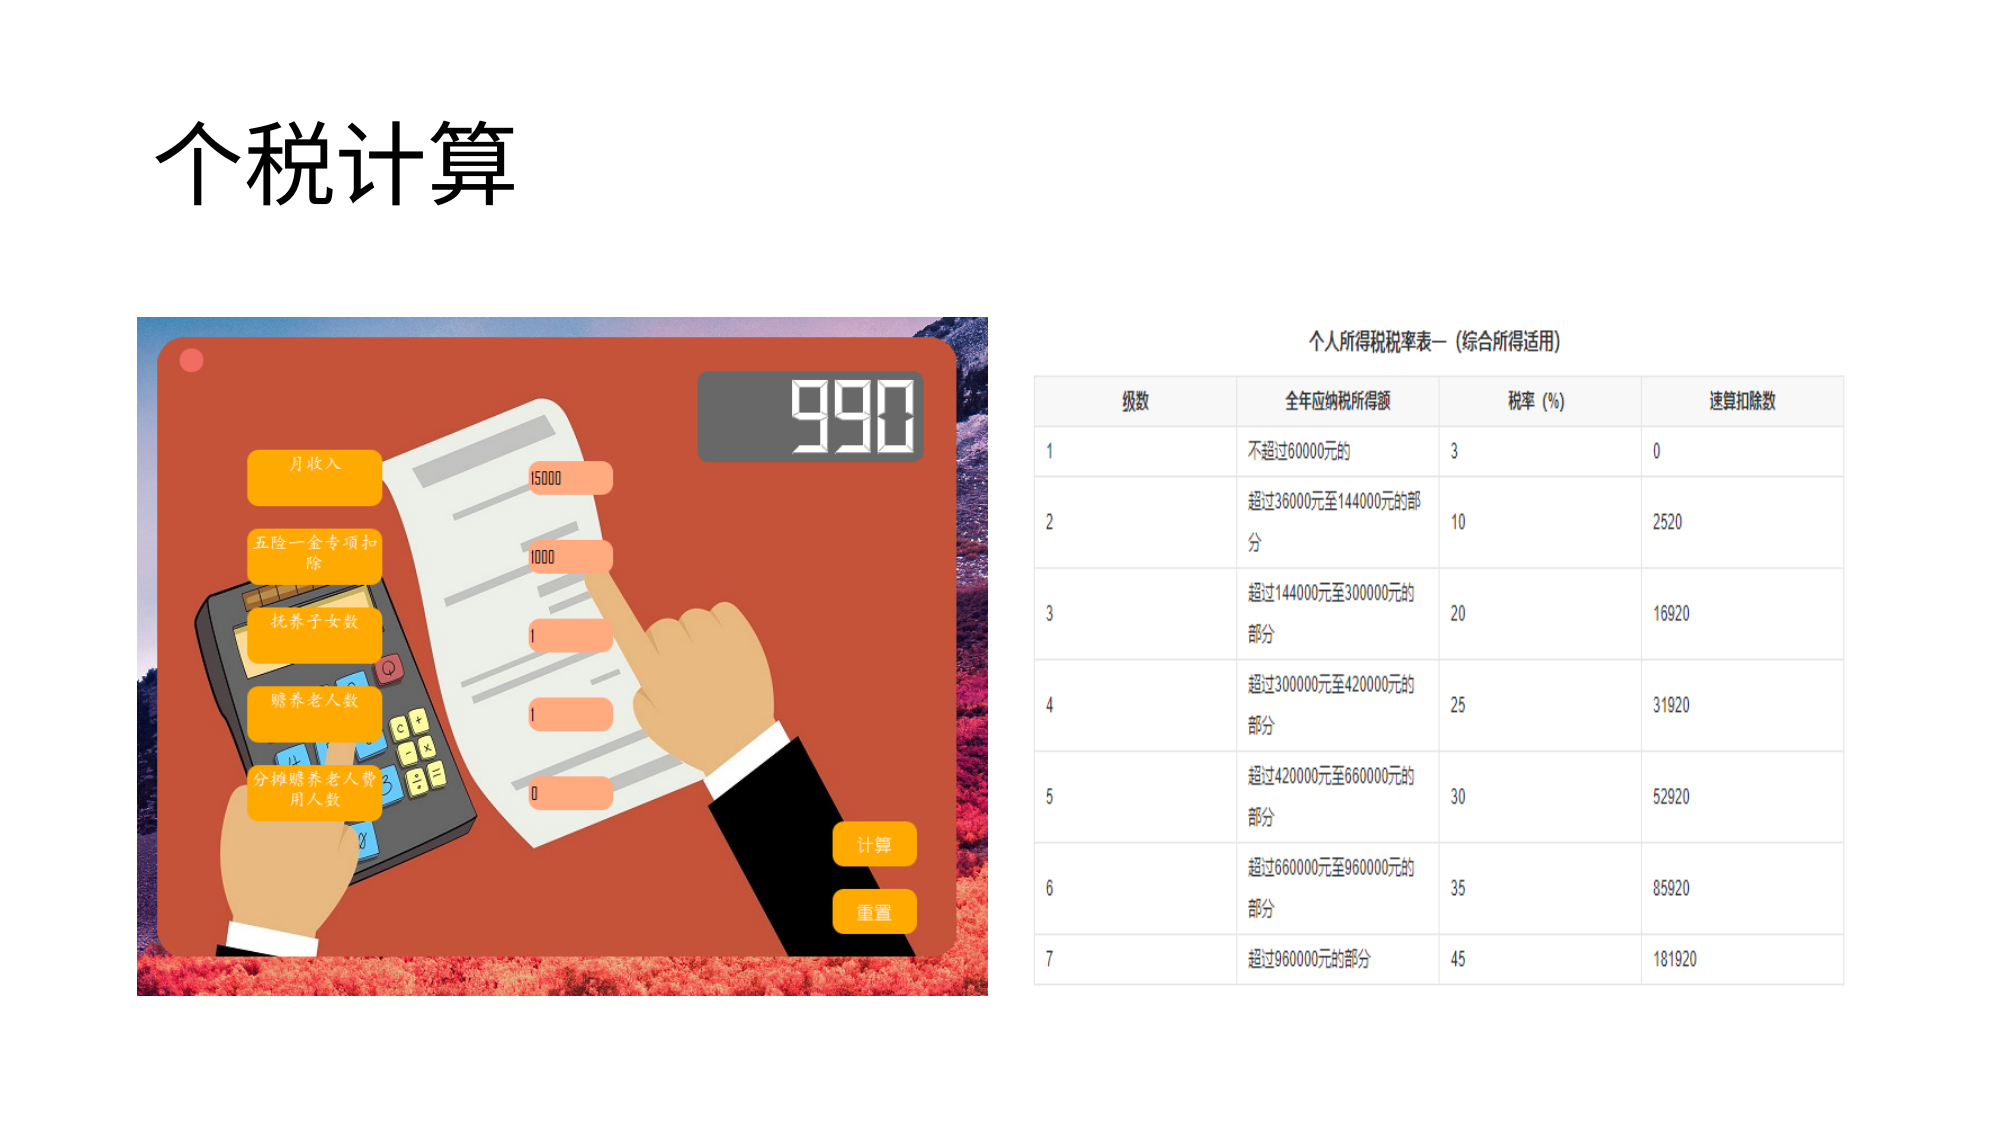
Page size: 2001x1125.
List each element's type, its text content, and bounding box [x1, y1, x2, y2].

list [137, 317, 988, 996]
title 个税计算 [137, 59, 1863, 278]
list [1012, 317, 1863, 996]
